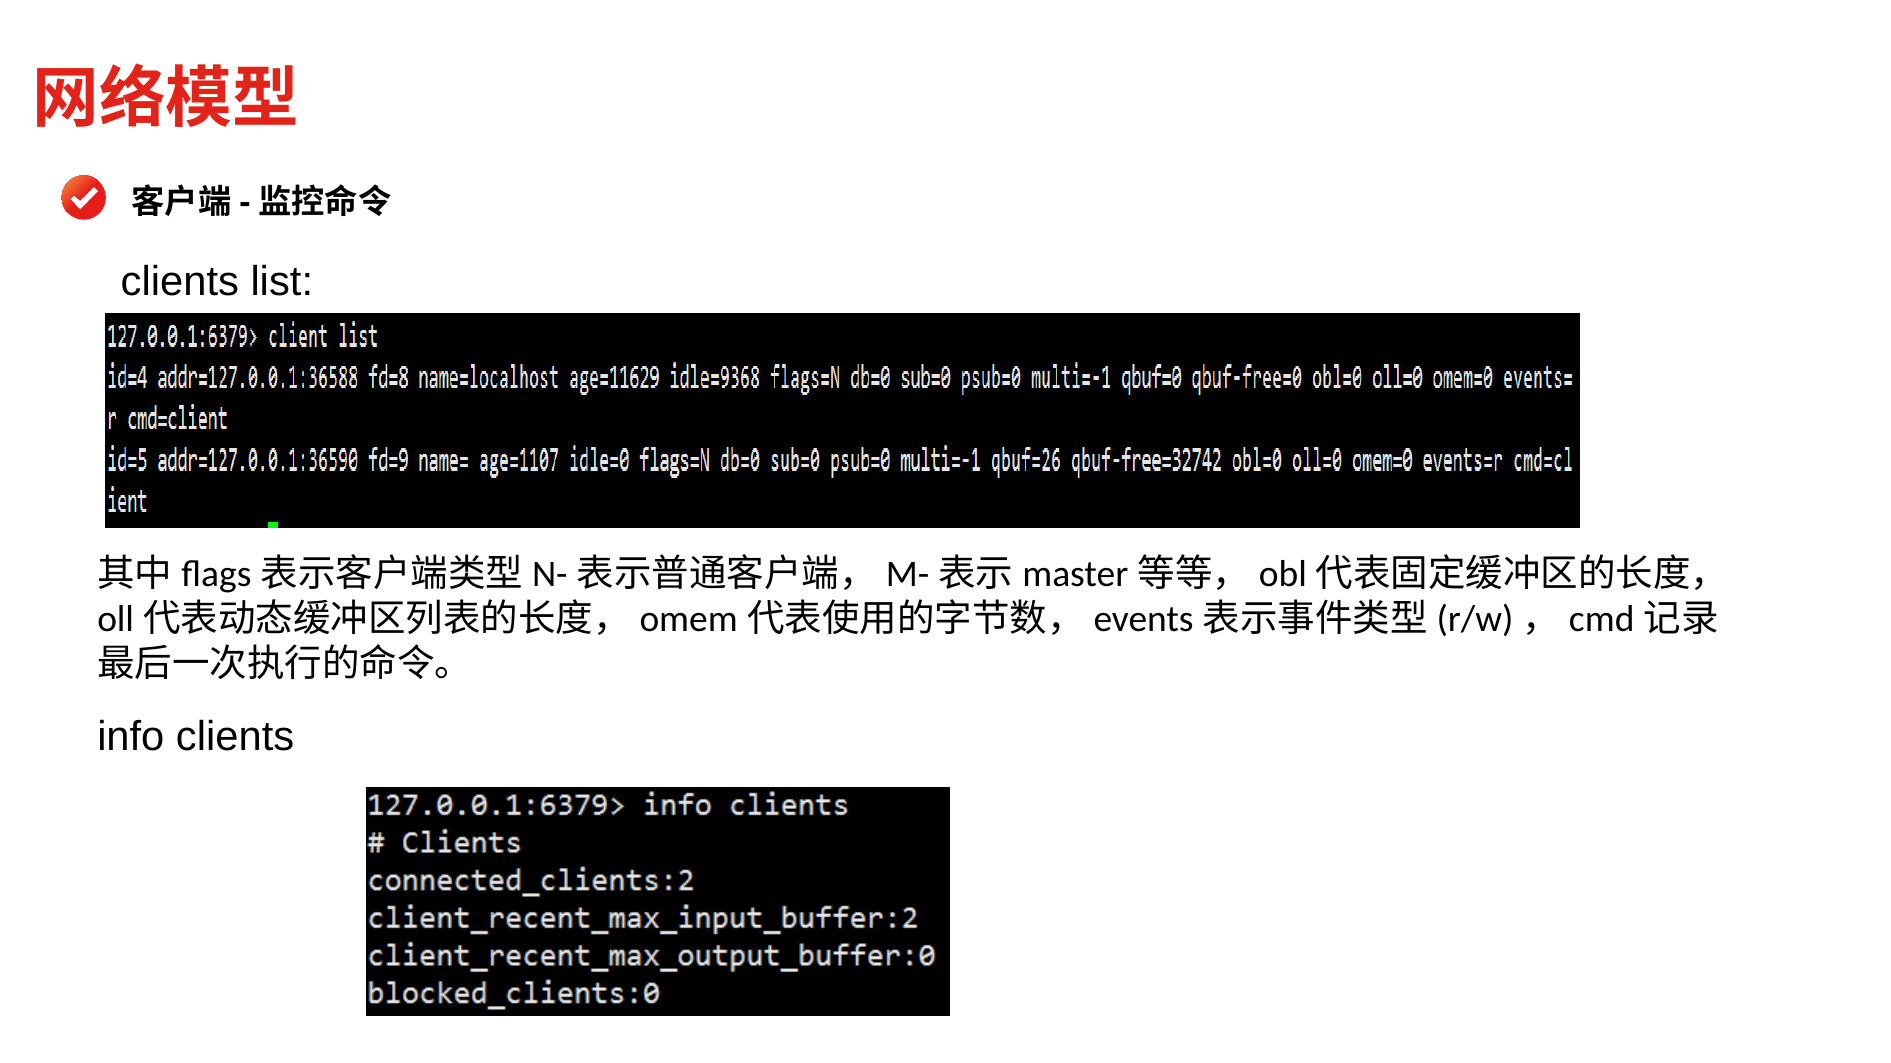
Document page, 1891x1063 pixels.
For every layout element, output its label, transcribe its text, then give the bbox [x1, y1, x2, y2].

text_box clients list: [105, 246, 508, 311]
text_box 其中flags表示客户端类型N-表示普通客户端，M-表示master等等，obl代表固定缓冲区的长度，oll代表动态缓冲区列表的长度，omem代表使用的字节数，events表示事件类型(r/w)，cmd记录最后一次执行的命令。 [82, 541, 1753, 692]
picture [105, 313, 1580, 528]
text_box [61, 175, 101, 220]
picture [365, 787, 950, 1016]
text_box info clients [82, 701, 342, 767]
text_box 客户端-监控命令 [101, 165, 422, 236]
list 网络模型 [17, 47, 432, 154]
